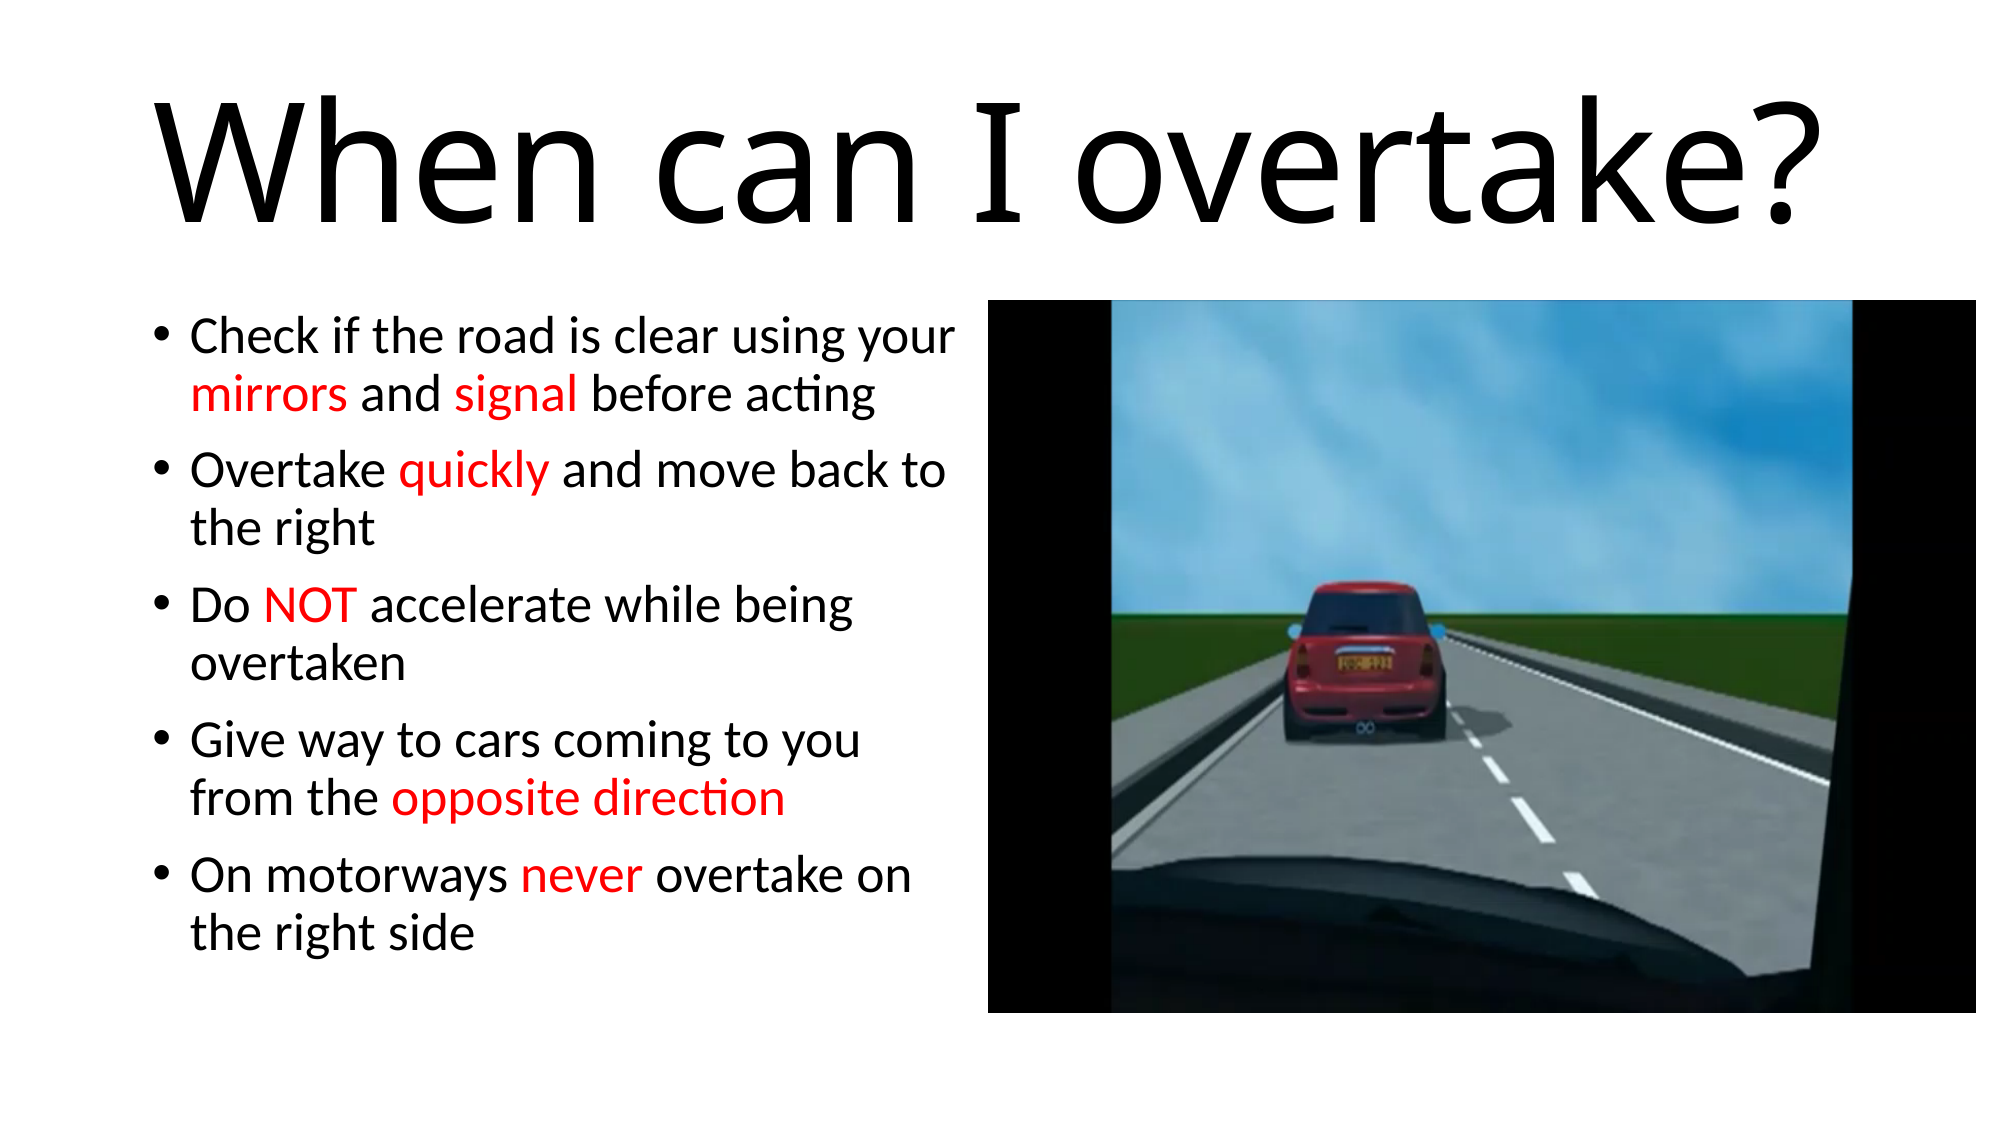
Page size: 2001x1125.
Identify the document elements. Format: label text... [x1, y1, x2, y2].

list Check if the road is clear using your mirrors and signal before acting Overtake quickly and move back to the right Do NOT accelerate while being overtaken Give way to cars coming to you from the opposite direction On motorways never overtake on the right side [137, 299, 987, 1014]
title When can I overtake? [137, 59, 1863, 278]
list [987, 299, 1977, 1014]
